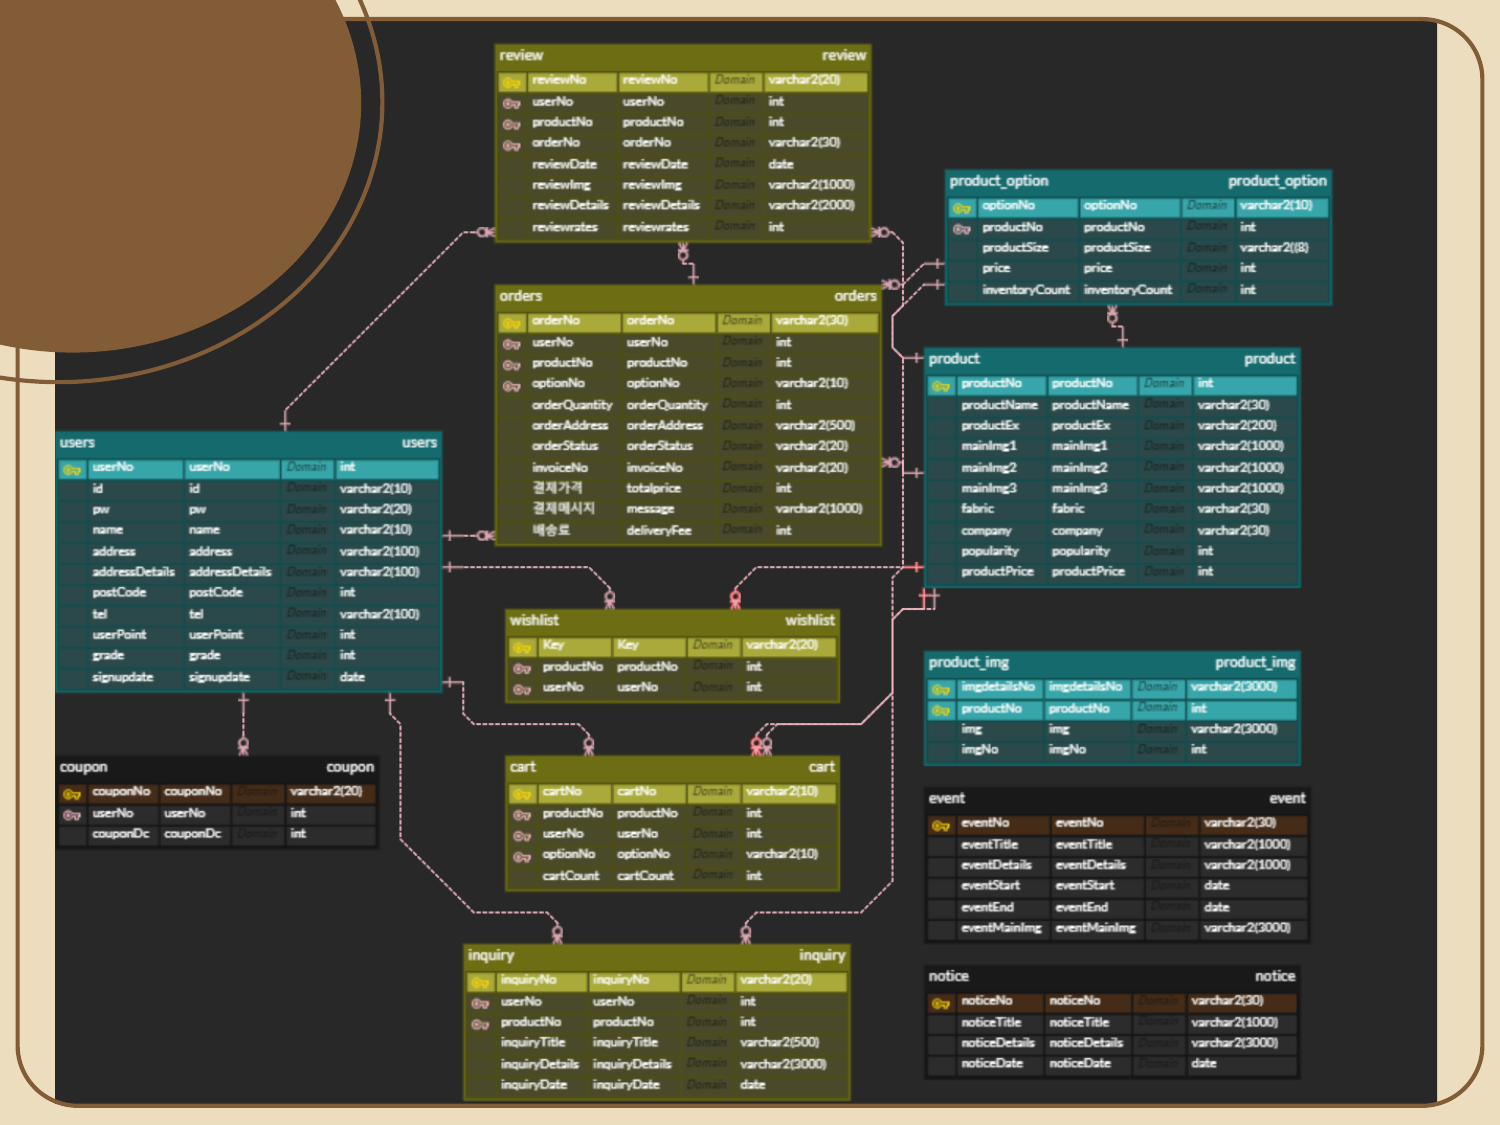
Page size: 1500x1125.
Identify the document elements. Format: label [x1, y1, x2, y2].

text_box [15, 391, 49, 1101]
picture [54, 18, 1438, 1105]
text_box [1440, 19, 1485, 1105]
text_box [0, 0, 383, 383]
